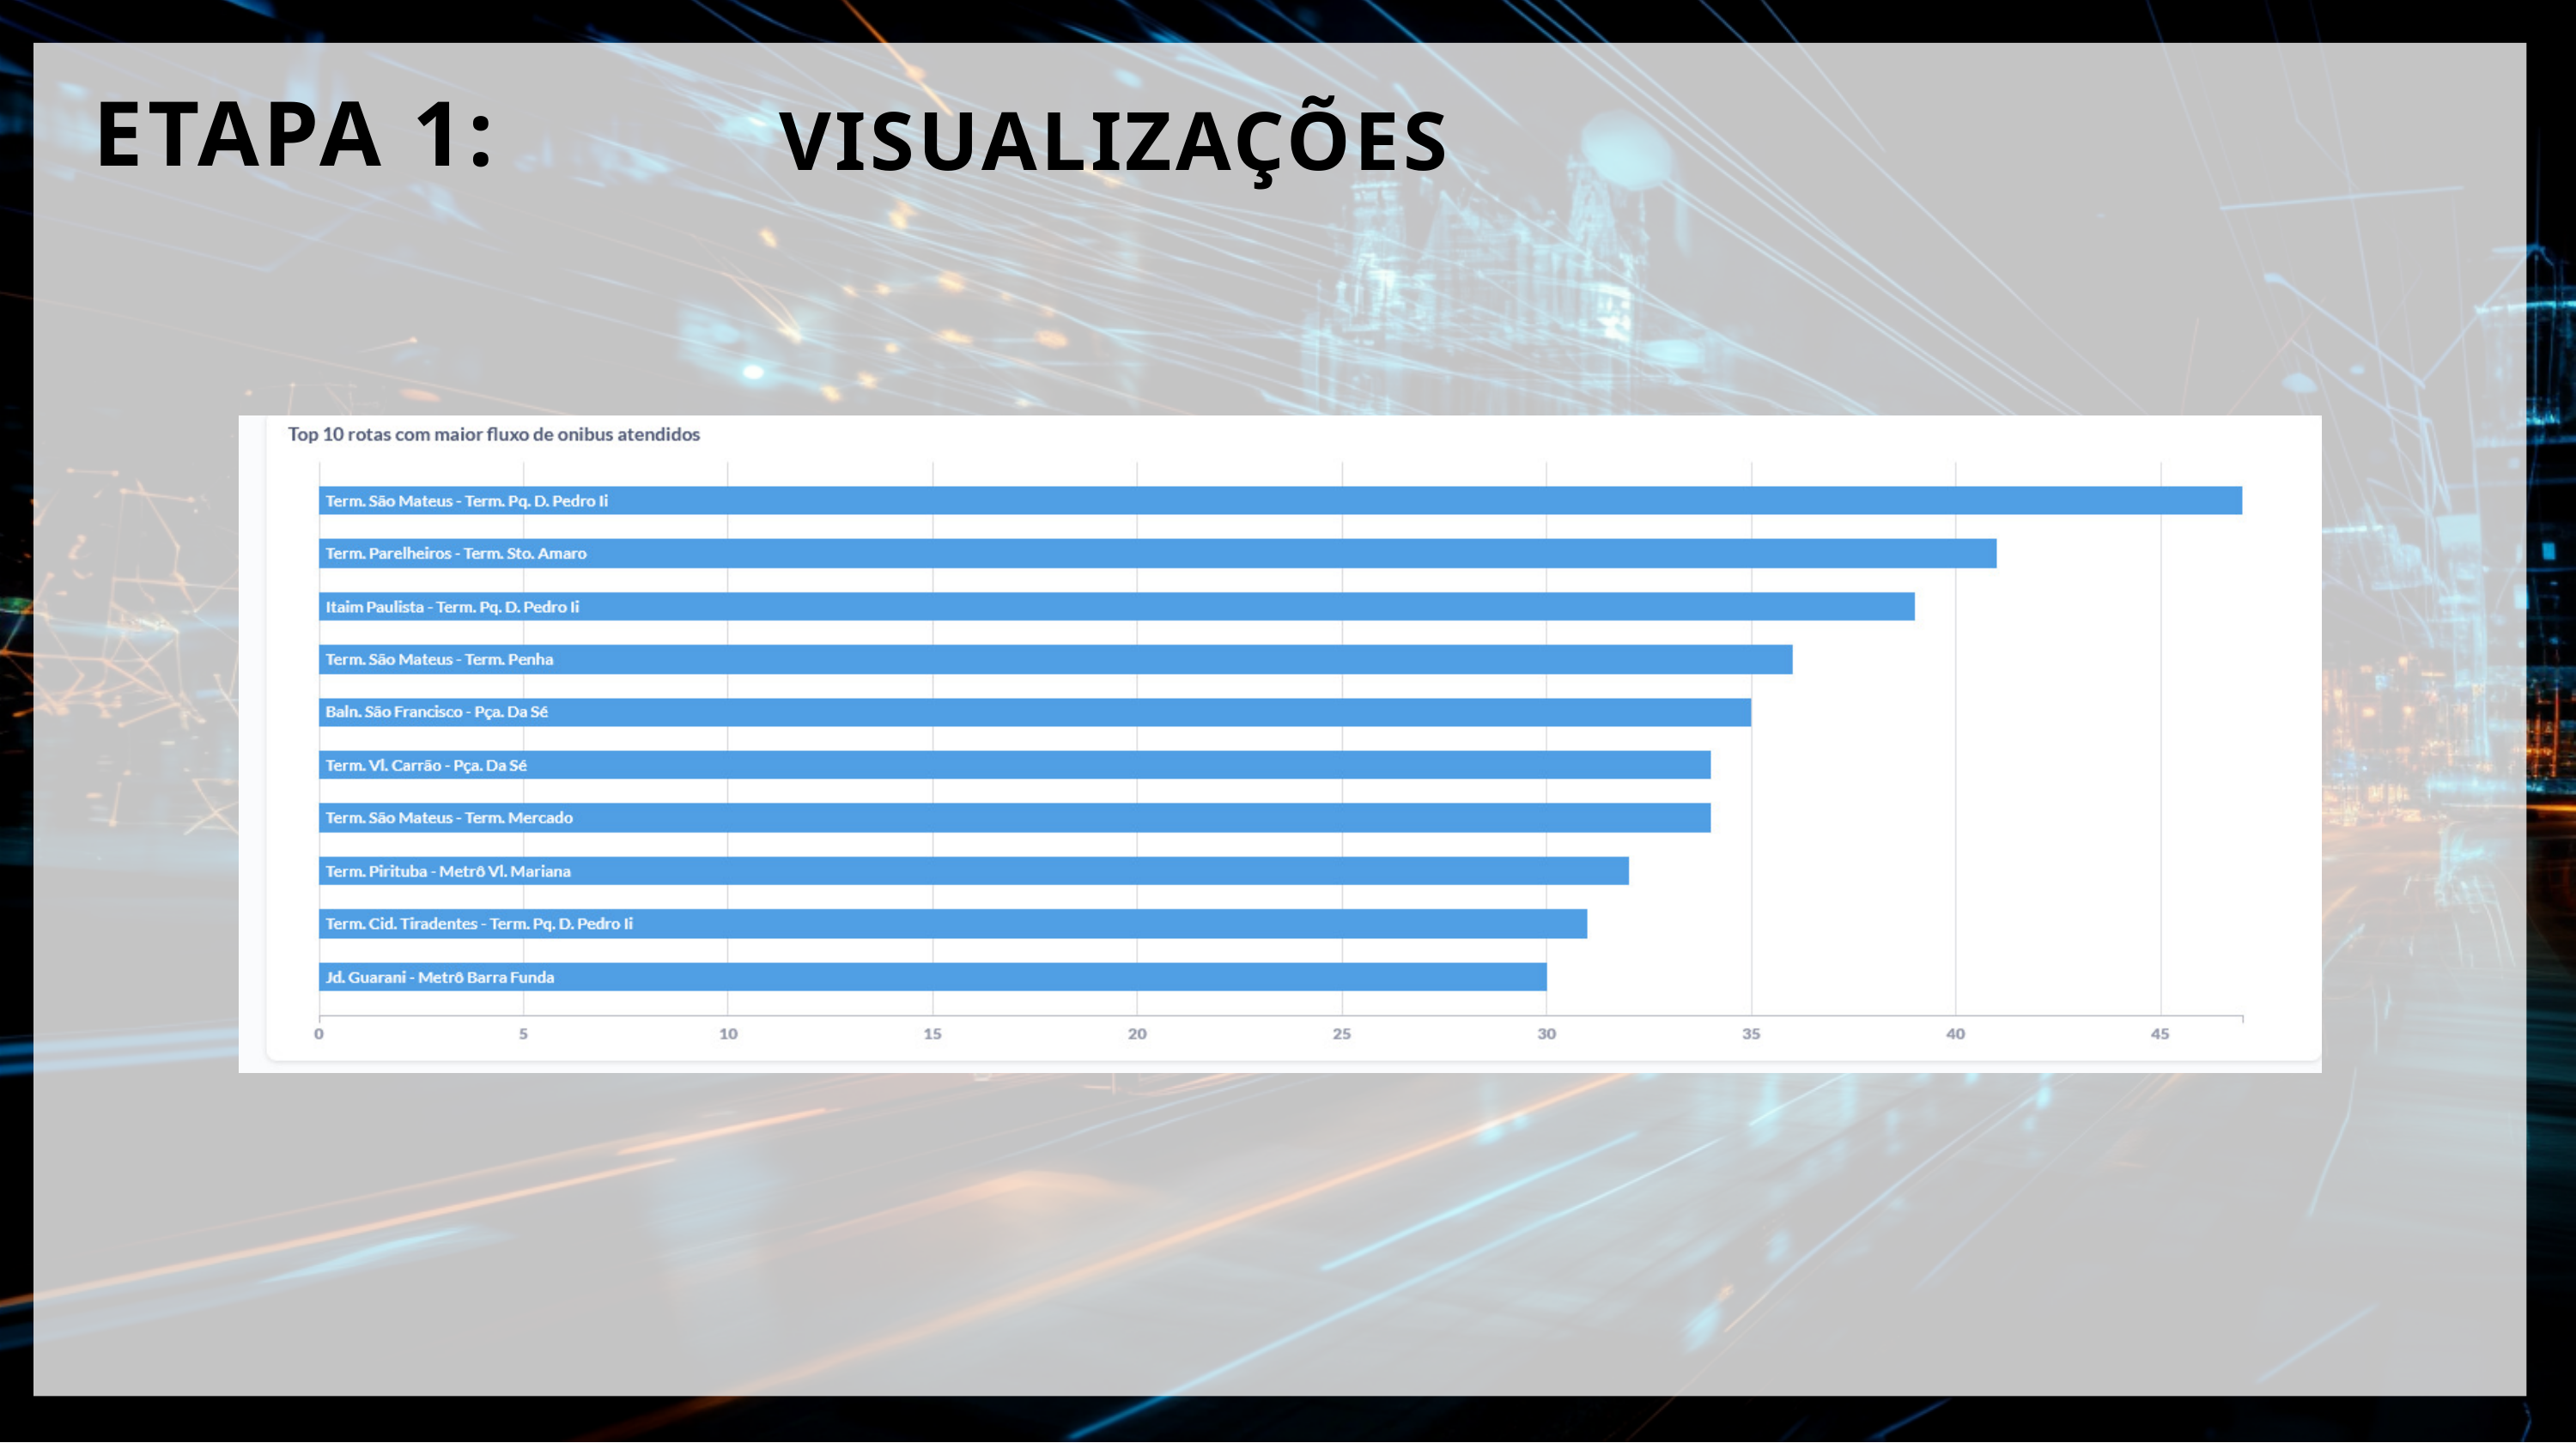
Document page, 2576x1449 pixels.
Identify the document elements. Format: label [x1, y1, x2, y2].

picture [238, 415, 2322, 1074]
text_box [0, 0, 2576, 1442]
text_box [33, 42, 2527, 1397]
